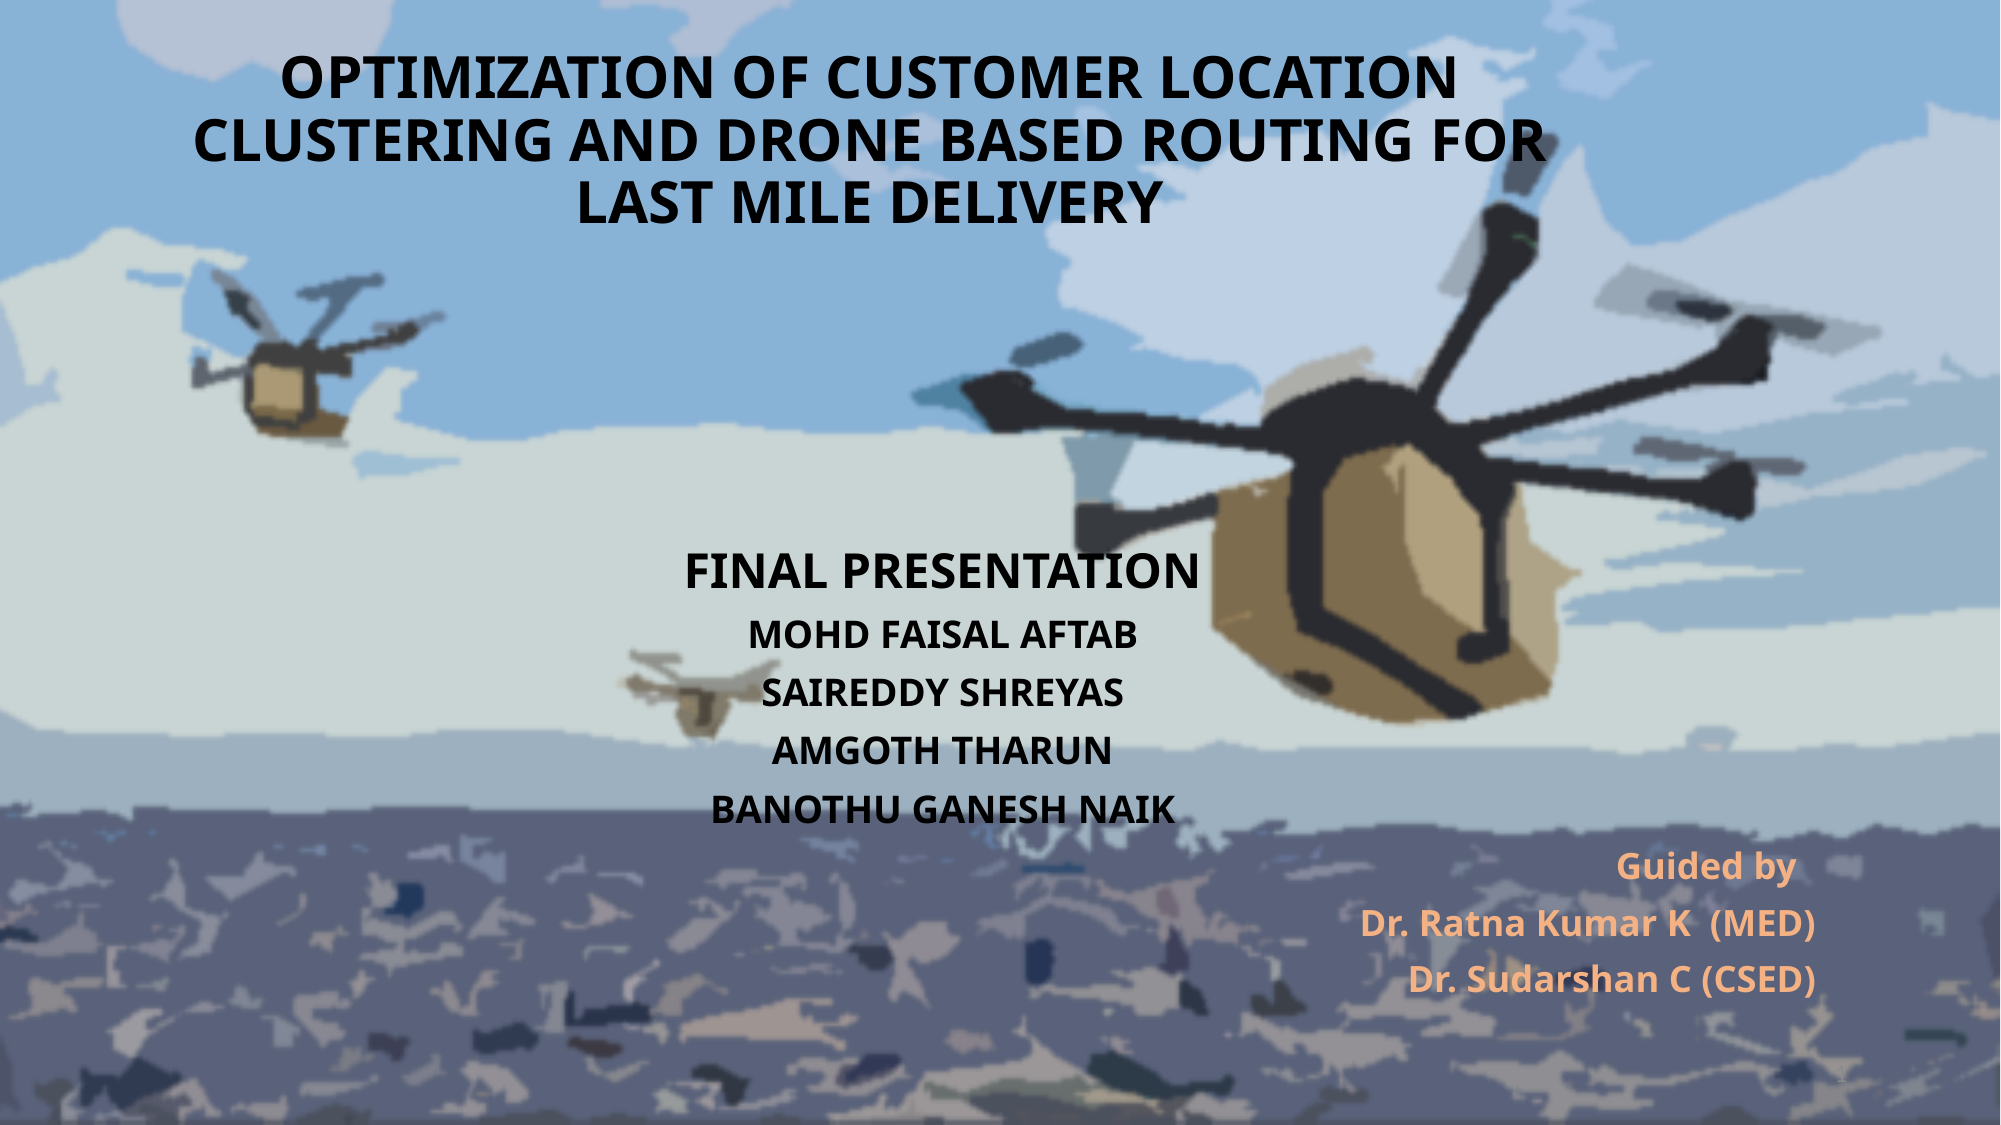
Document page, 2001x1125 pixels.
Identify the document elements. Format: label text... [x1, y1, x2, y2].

subtitle FINAL PRESENTATION MOHD FAISAL AFTAB SAIREDDY SHREYAS AMGOTH THARUN BANOTHU GANESH NAIK Guided by Dr. Ratna Kumar K (MED) Dr. Sudarshan C (CSED) [54, 538, 1831, 1010]
slide_number 1 [1412, 1042, 1863, 1103]
title OPTIMIZATION OF CUSTOMER LOCATION CLUSTERING AND DRONE BASED ROUTING FOR LAST MILE DELIVERY [172, 0, 1568, 245]
picture [0, 0, 2001, 1125]
